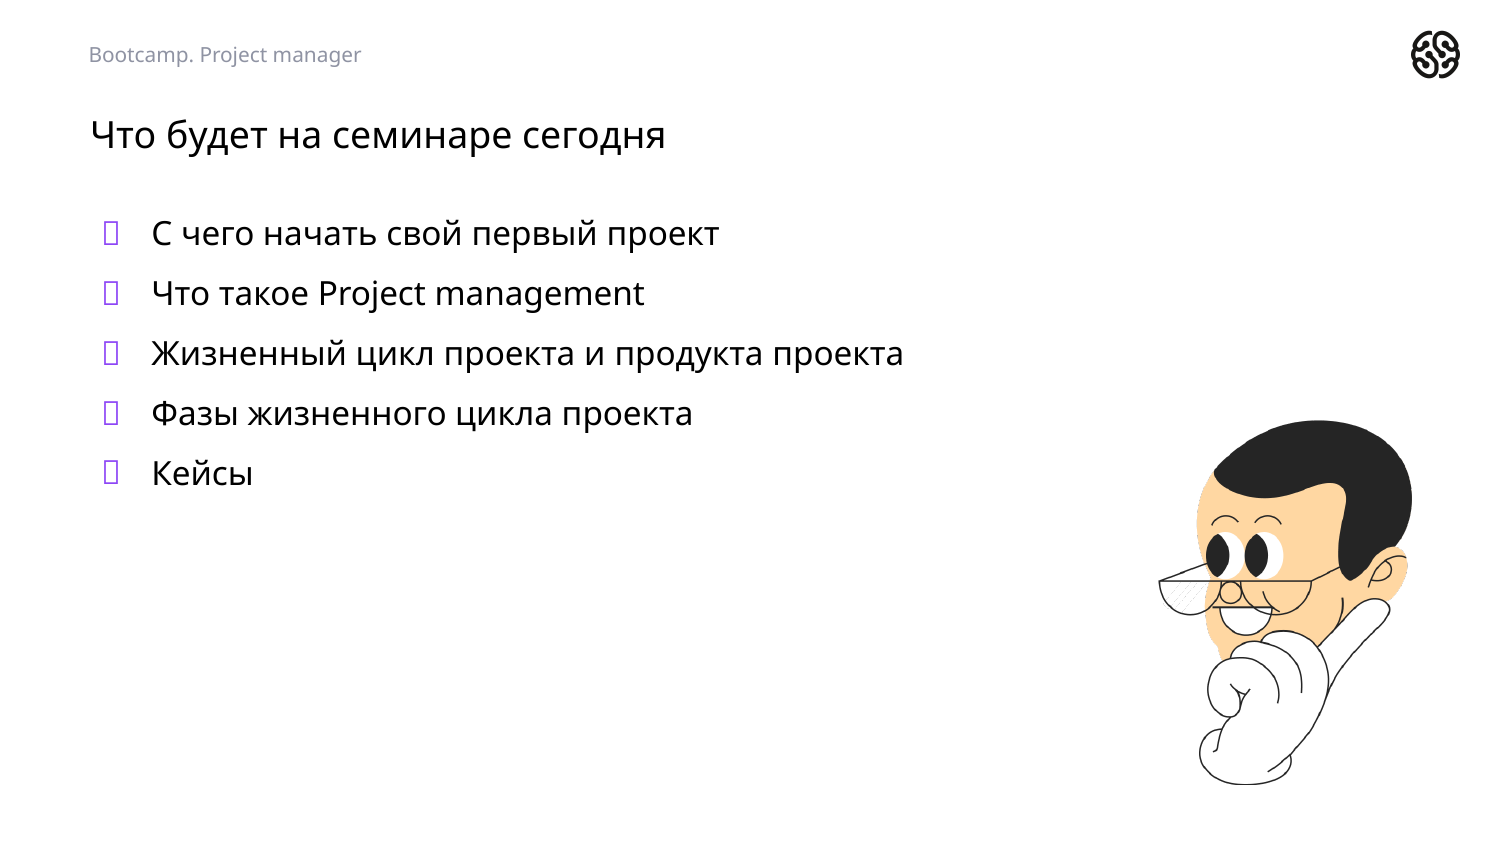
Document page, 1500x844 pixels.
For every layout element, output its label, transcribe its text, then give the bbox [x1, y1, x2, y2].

subtitle С чего начать свой первый проект Что такое Project management Жизненный цикл проекта и продукта проекта Фазы жизненного цикла проекта Кейсы [90, 97, 916, 587]
picture [1158, 419, 1412, 785]
subtitle Bootcamp. Project manager [88, 24, 1066, 84]
title Что будет на семинаре сегодня [90, 15, 1413, 157]
picture [1413, 30, 1460, 79]
